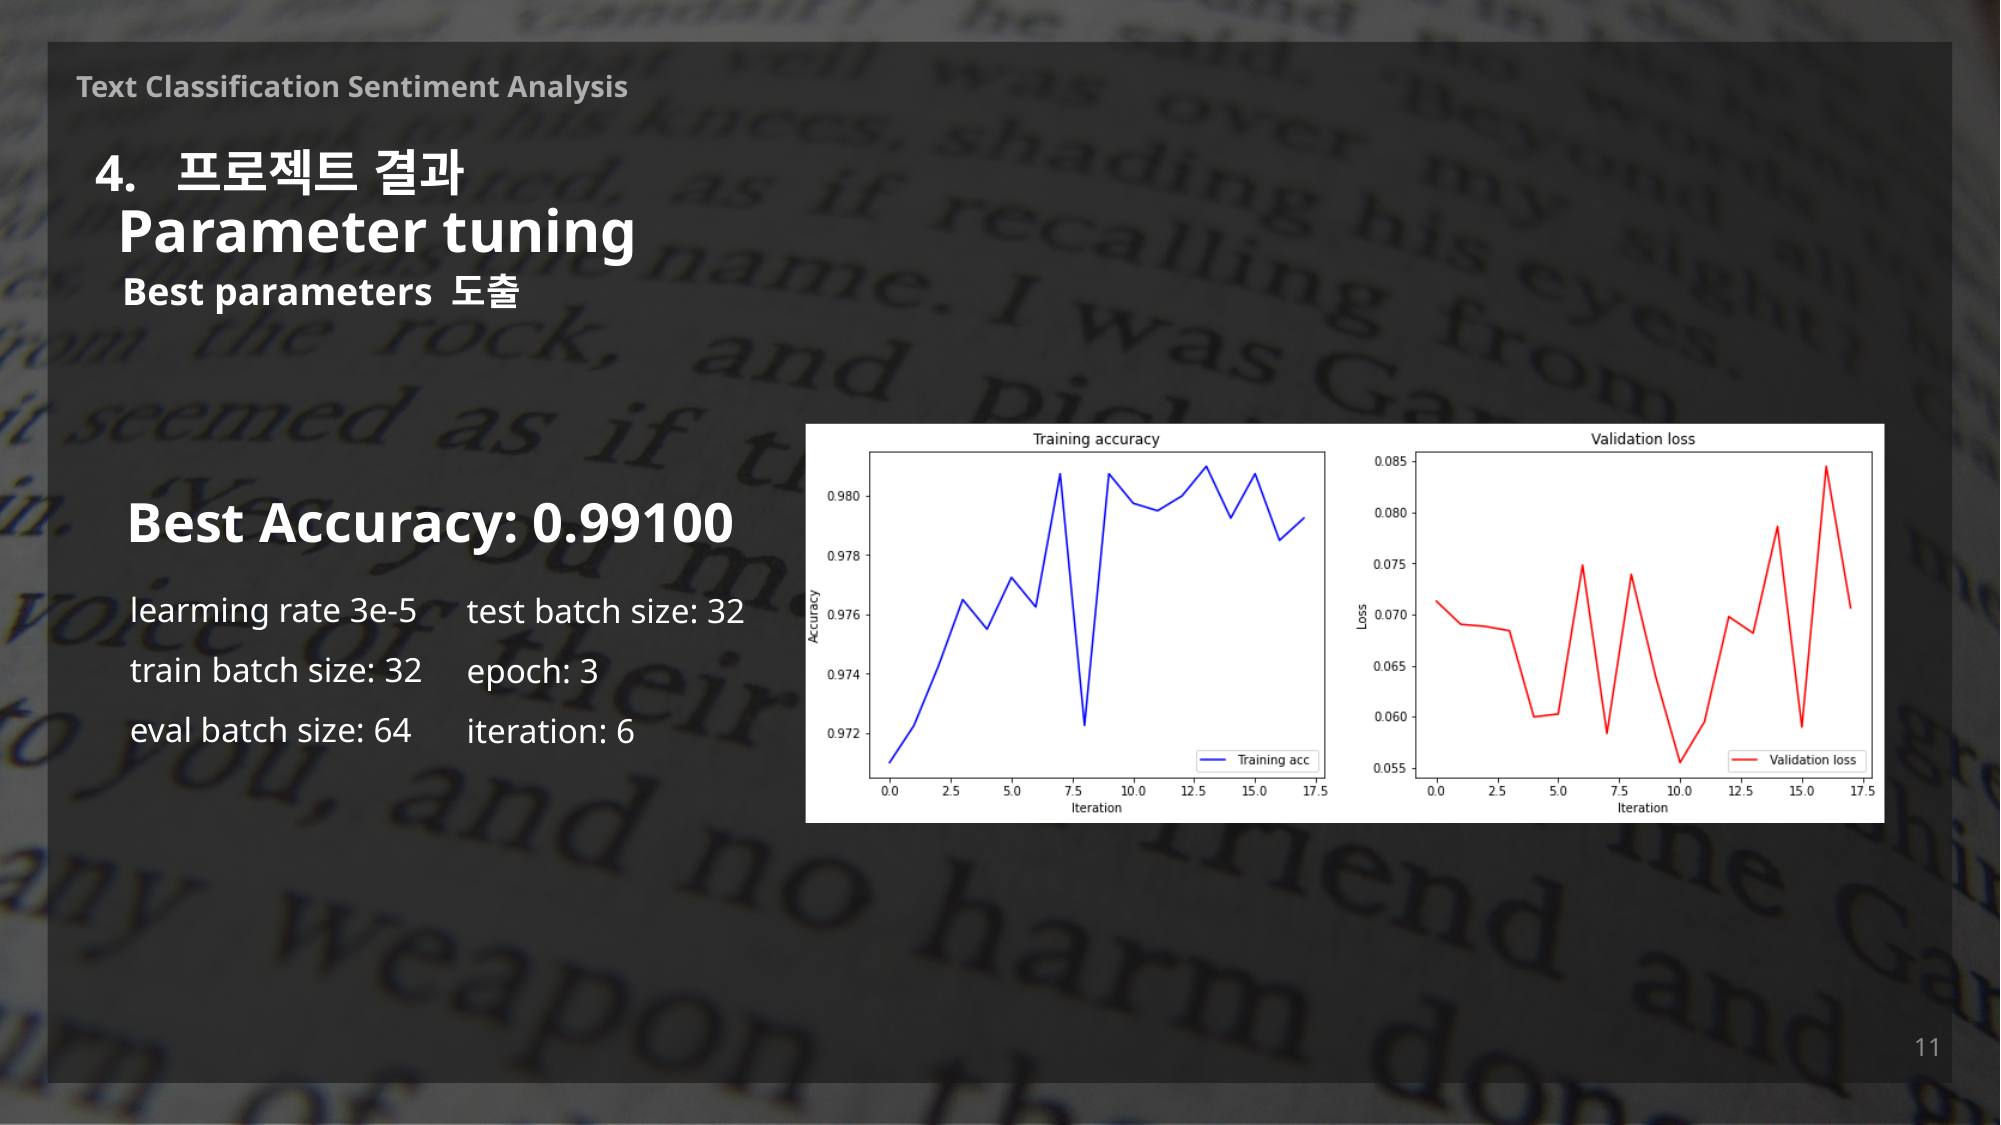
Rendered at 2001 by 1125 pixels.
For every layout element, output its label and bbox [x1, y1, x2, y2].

text_box [115, 186, 640, 322]
text_box [111, 423, 1885, 823]
picture [0, 0, 2000, 1125]
